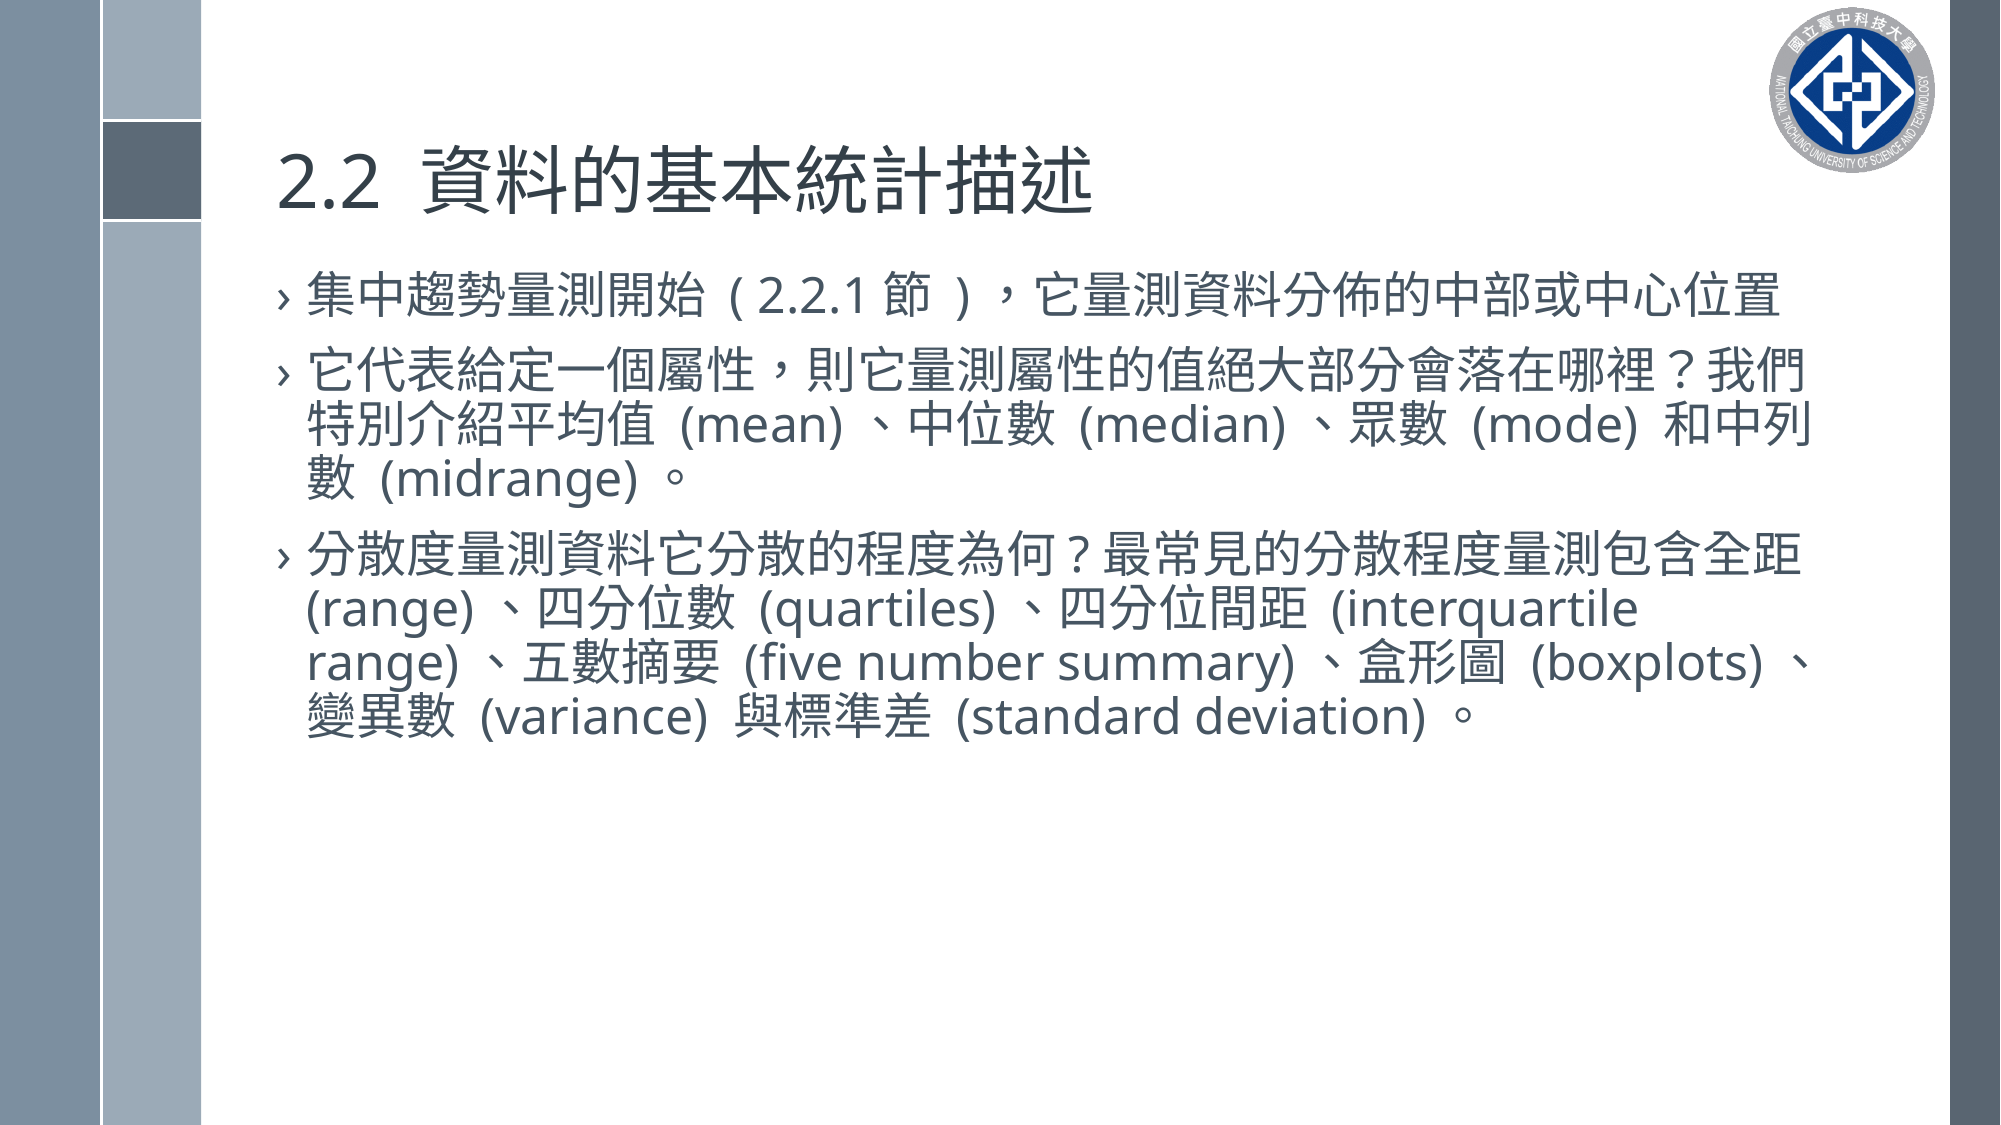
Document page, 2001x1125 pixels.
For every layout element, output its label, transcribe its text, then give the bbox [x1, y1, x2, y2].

list 集中趨勢量測開始 ( 2.2.1節 )，它量測資料分佈的中部或中心位置 它代表給定一個屬性，則它量測屬性的值絕大部分會落在哪裡？我們特別介紹平均值 (mean)、中位數 (median)、眾數 (mode) 和中列數 (midrange)。 分散度量測資料它分散的程度為何?最常見的分散程度量測包含全距 (range)、四分位數 (quartiles)、四分位間距 (interquartile range)、五數摘要 (five number summary)、盒形圖 (boxplots)、變異數 (variance) 與標準差 (standard deviation)。 [261, 262, 1867, 1013]
picture [1769, 7, 1935, 173]
title 2.2 資料的基本統計描述 [261, 29, 1867, 233]
